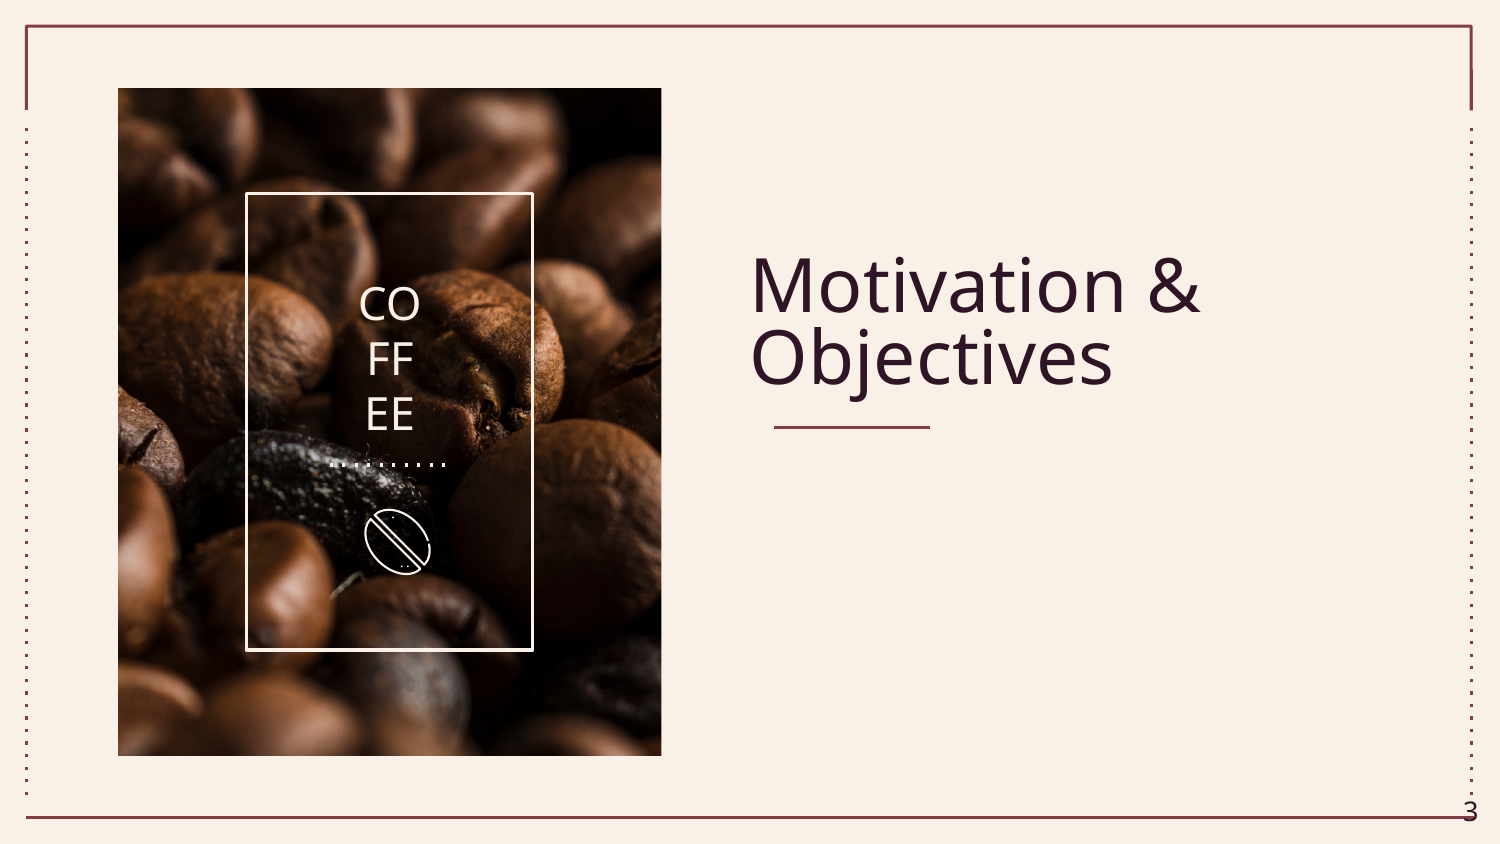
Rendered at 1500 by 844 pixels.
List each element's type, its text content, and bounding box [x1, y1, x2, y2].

title Motivation & Objectives [734, 240, 1413, 398]
slide_number ‹#› [1403, 779, 1494, 844]
picture [117, 88, 662, 756]
